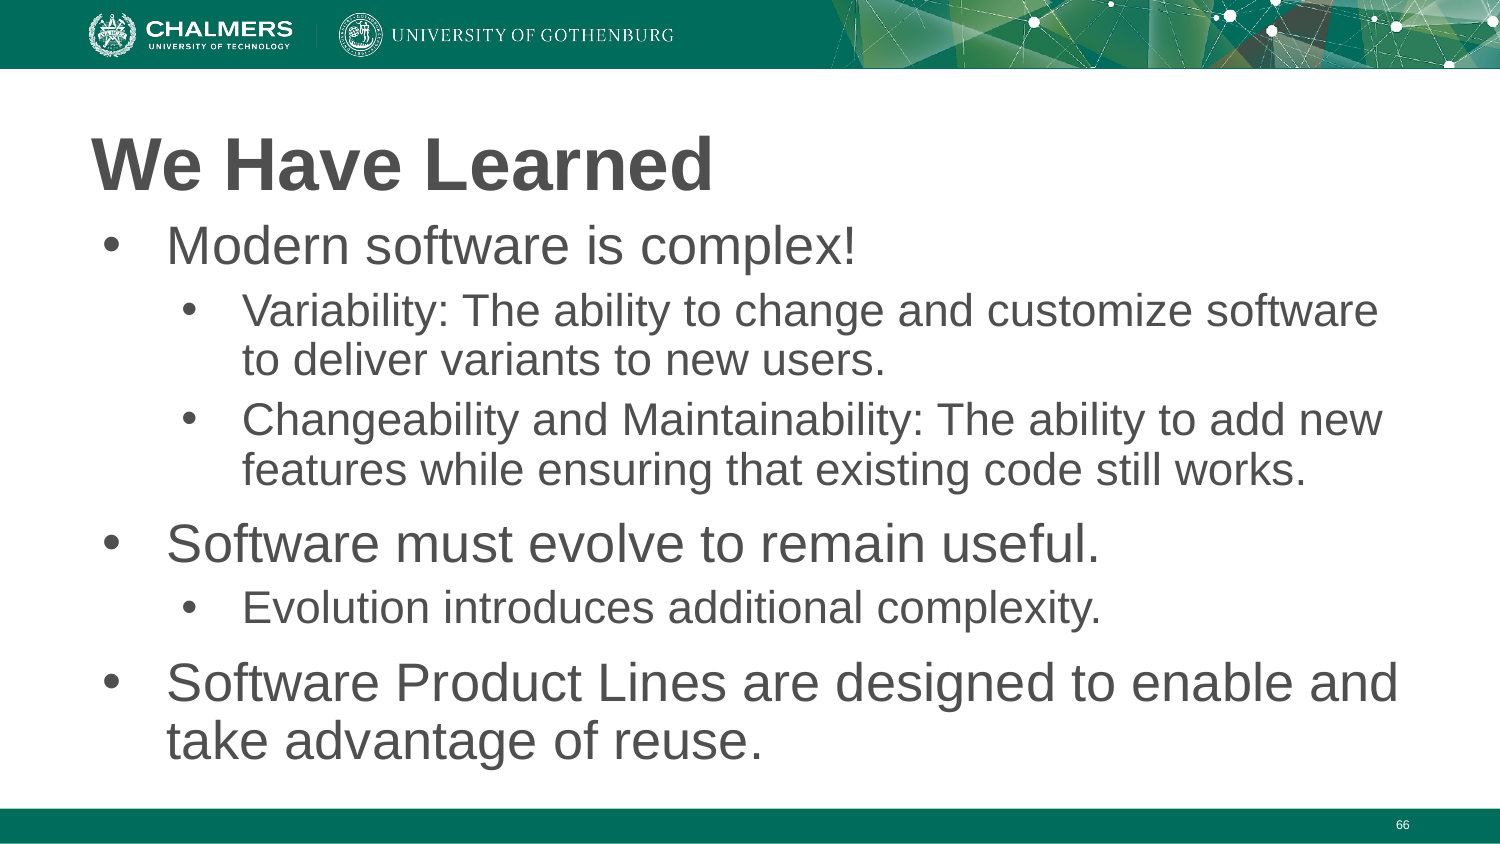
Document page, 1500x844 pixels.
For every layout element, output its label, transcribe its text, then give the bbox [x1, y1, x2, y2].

slide_number ‹#› [1074, 809, 1425, 844]
picture [759, 0, 1500, 68]
list Modern software is complex! Variability: The ability to change and customize software to deliver variants to new users. Changeability and Maintainability: The ability to add new features while ensuring that existing code still works. Software must evolve to remain useful. Evolution introduces additional complexity. Software Product Lines are designed to enable and take advantage of reuse. [76, 210, 1425, 782]
picture [64, 0, 696, 85]
title We Have Learned [76, 100, 1425, 210]
